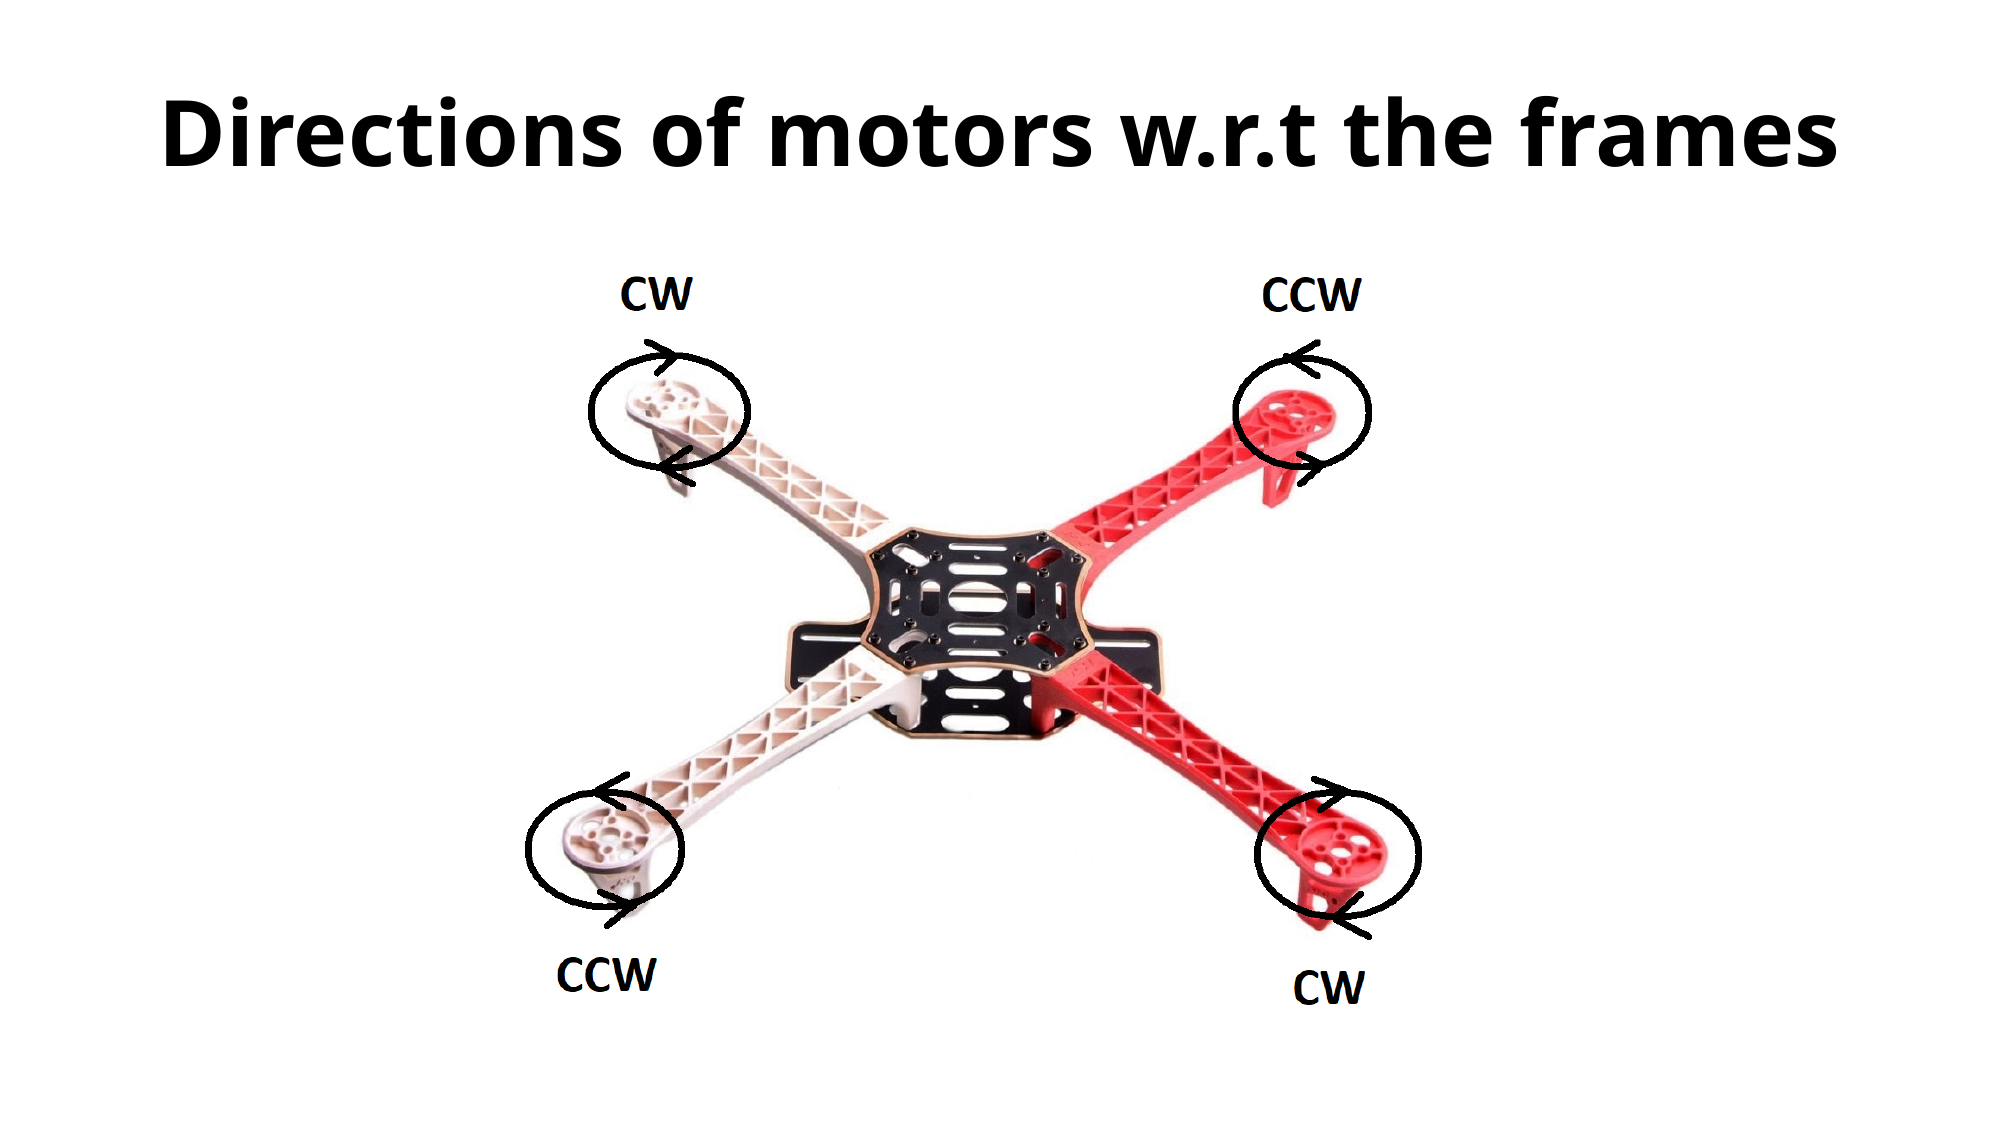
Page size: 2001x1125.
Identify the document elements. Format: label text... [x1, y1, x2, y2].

picture [400, 220, 1686, 1083]
title Directions of motors w.r.t the frames [137, 28, 1863, 246]
